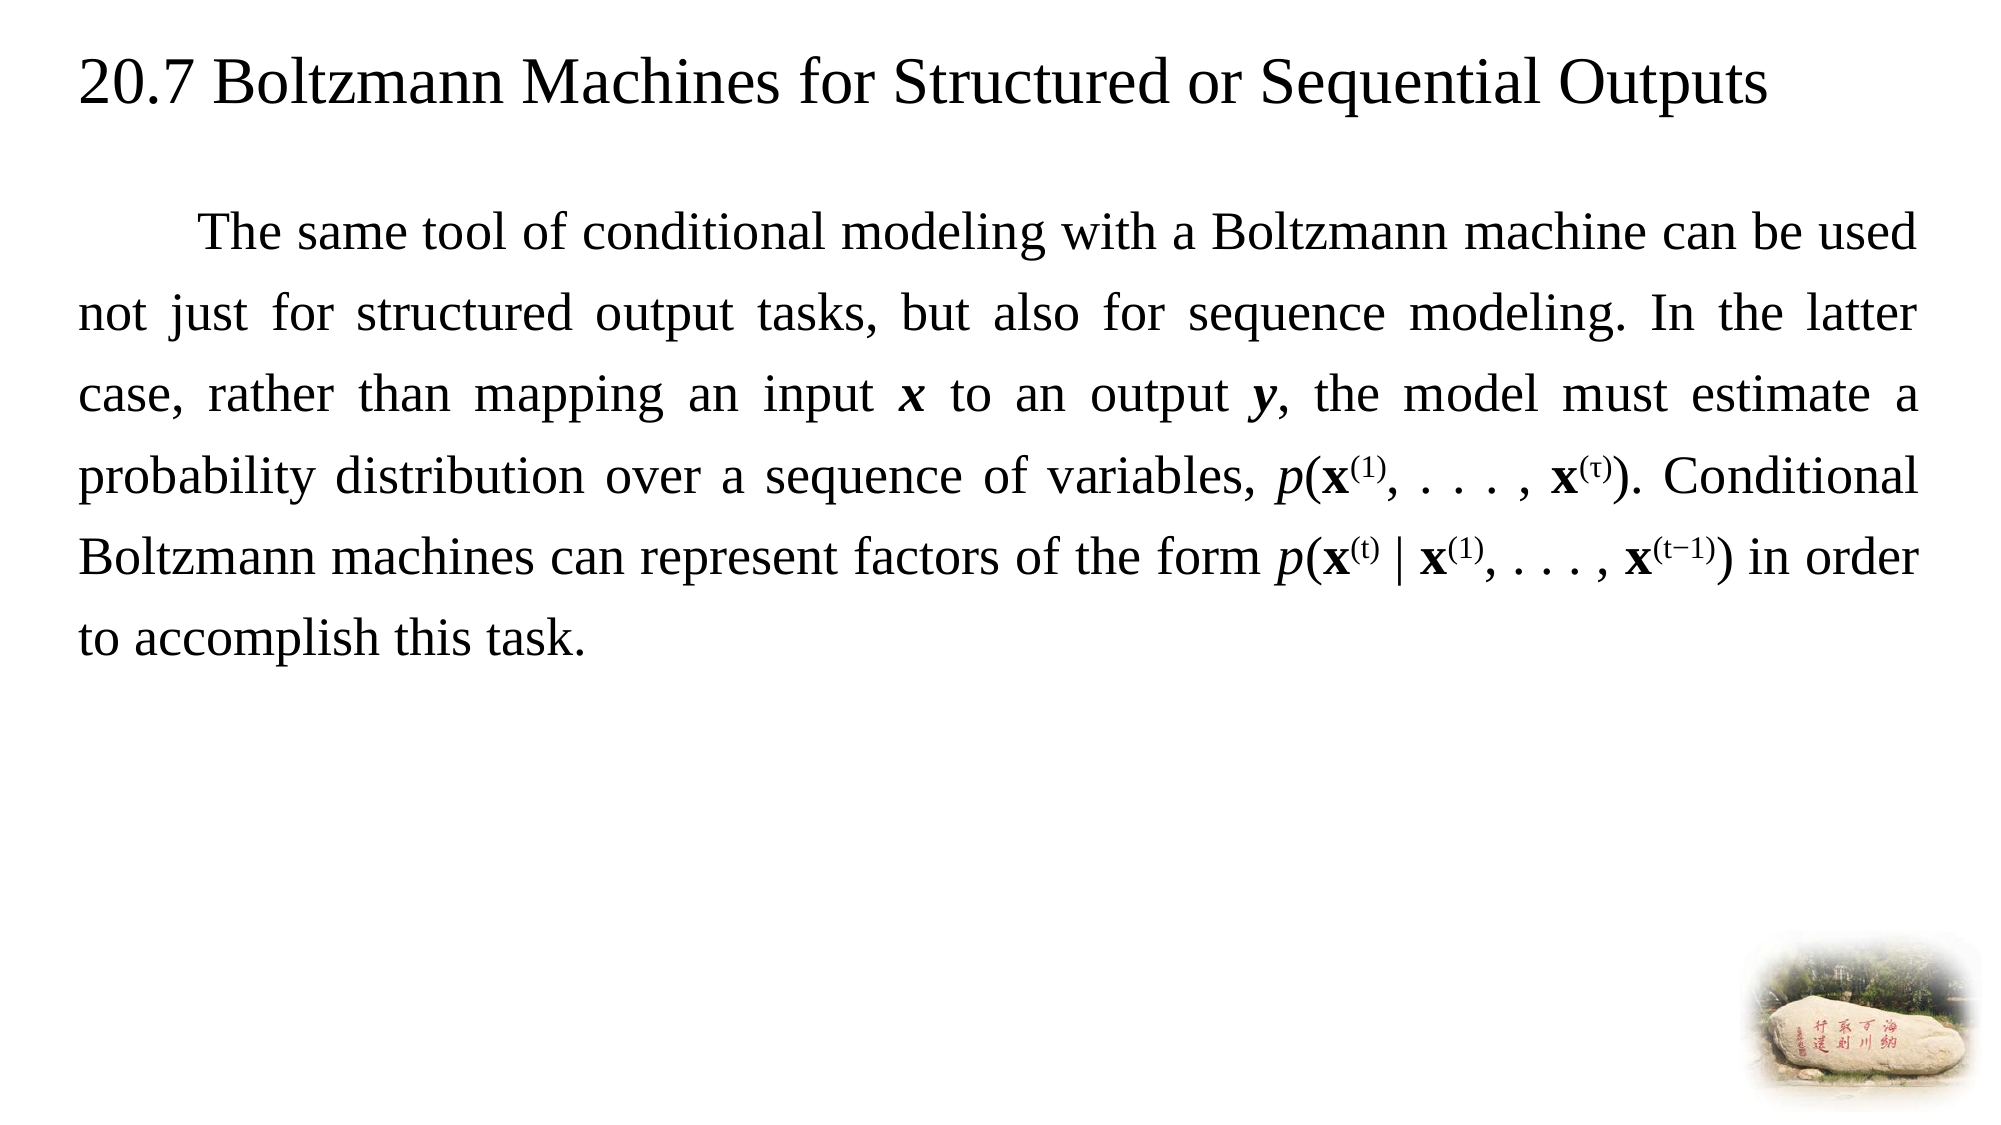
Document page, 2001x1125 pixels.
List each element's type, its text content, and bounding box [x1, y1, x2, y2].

picture [1740, 927, 1985, 1112]
list The same tool of conditional modeling with a Boltzmann machine can be used not just for structured output tasks, but also for sequence modeling. In the latter case, rather than mapping an input x to an output y, the model must estimate a probability distribution over a sequence of variables, p(x(1), . . . , x(τ)). Conditional Boltzmann machines can represent factors of the form p(x(t) | x(1), . . . , x(t−1)) in order to accomplish this task. [63, 171, 1936, 1014]
text_box 20.7 Boltzmann Machines for Structured or Sequential Outputs [63, 21, 1839, 142]
